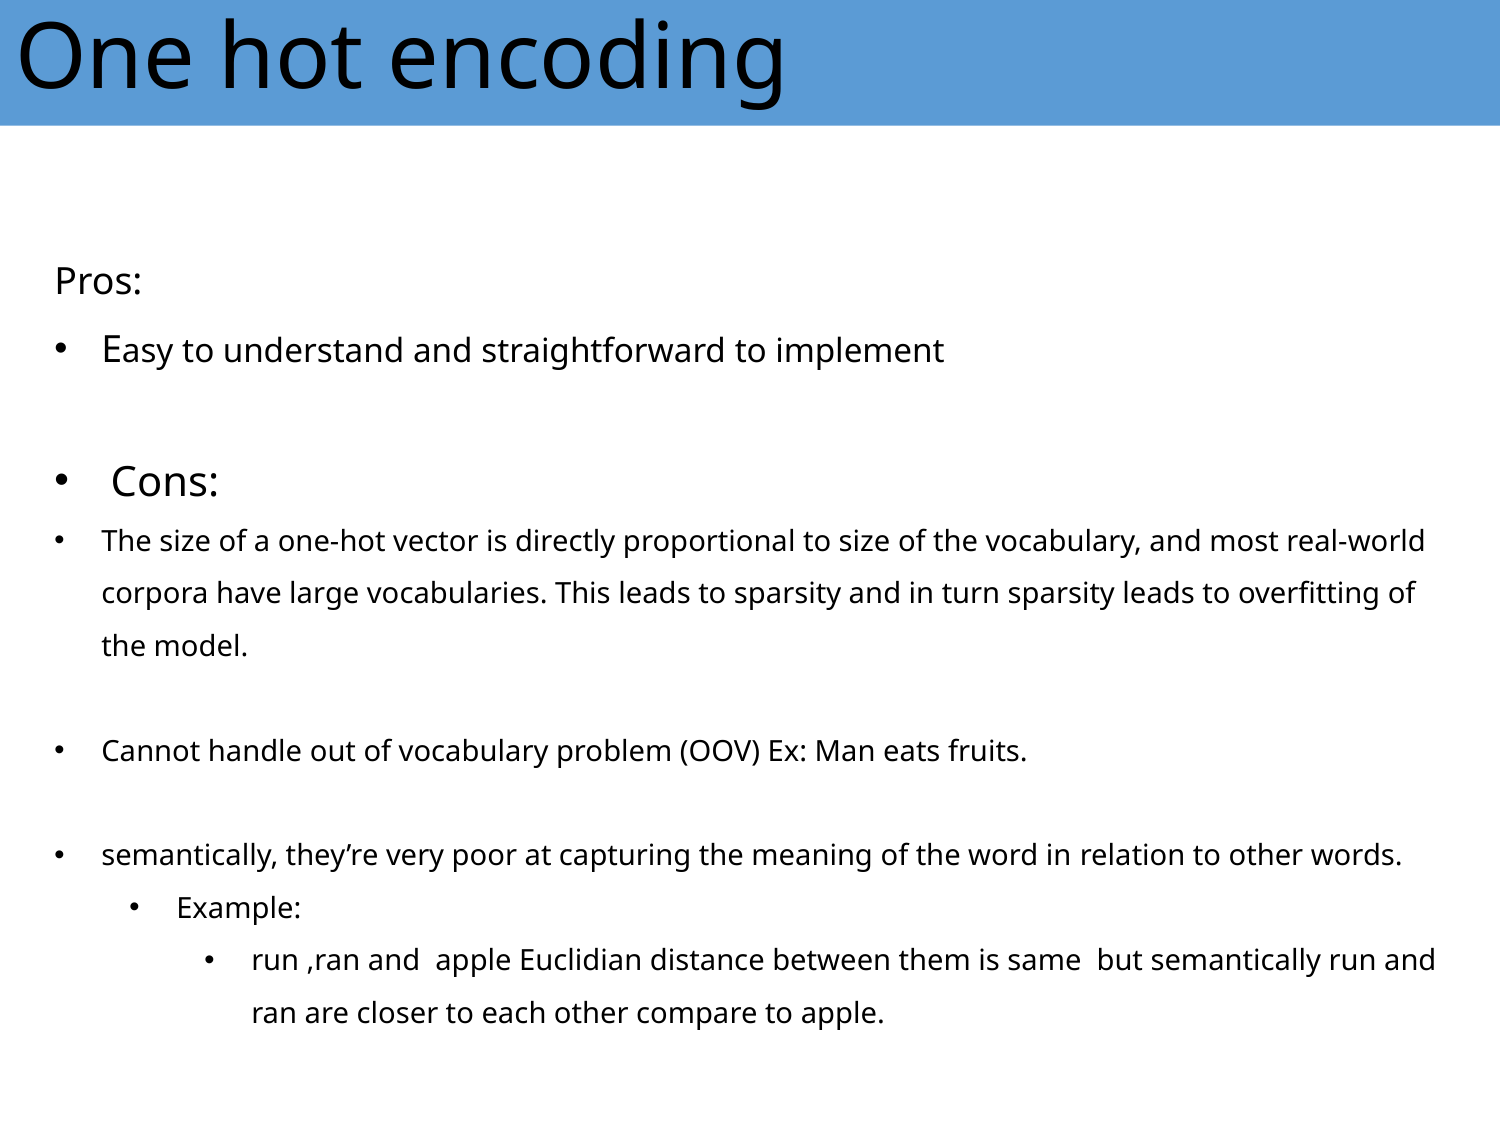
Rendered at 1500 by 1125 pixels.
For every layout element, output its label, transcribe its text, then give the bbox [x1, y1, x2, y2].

text_box Pros: Easy to understand and straightforward to implement Cons: The size of a one-hot vector is directly proportional to size of the vocabulary, and most real-world corpora have large vocabularies. This leads to sparsity and in turn sparsity leads to overfitting of the model. Cannot handle out of vocabulary problem (OOV) Ex: Man eats fruits. semantically, they’re very poor at capturing the meaning of the word in relation to other words. Example: run ,ran and apple Euclidian distance between them is same but semantically run and ran are closer to each other compare to apple. [39, 227, 1461, 1037]
title One hot encoding [0, 0, 1500, 126]
